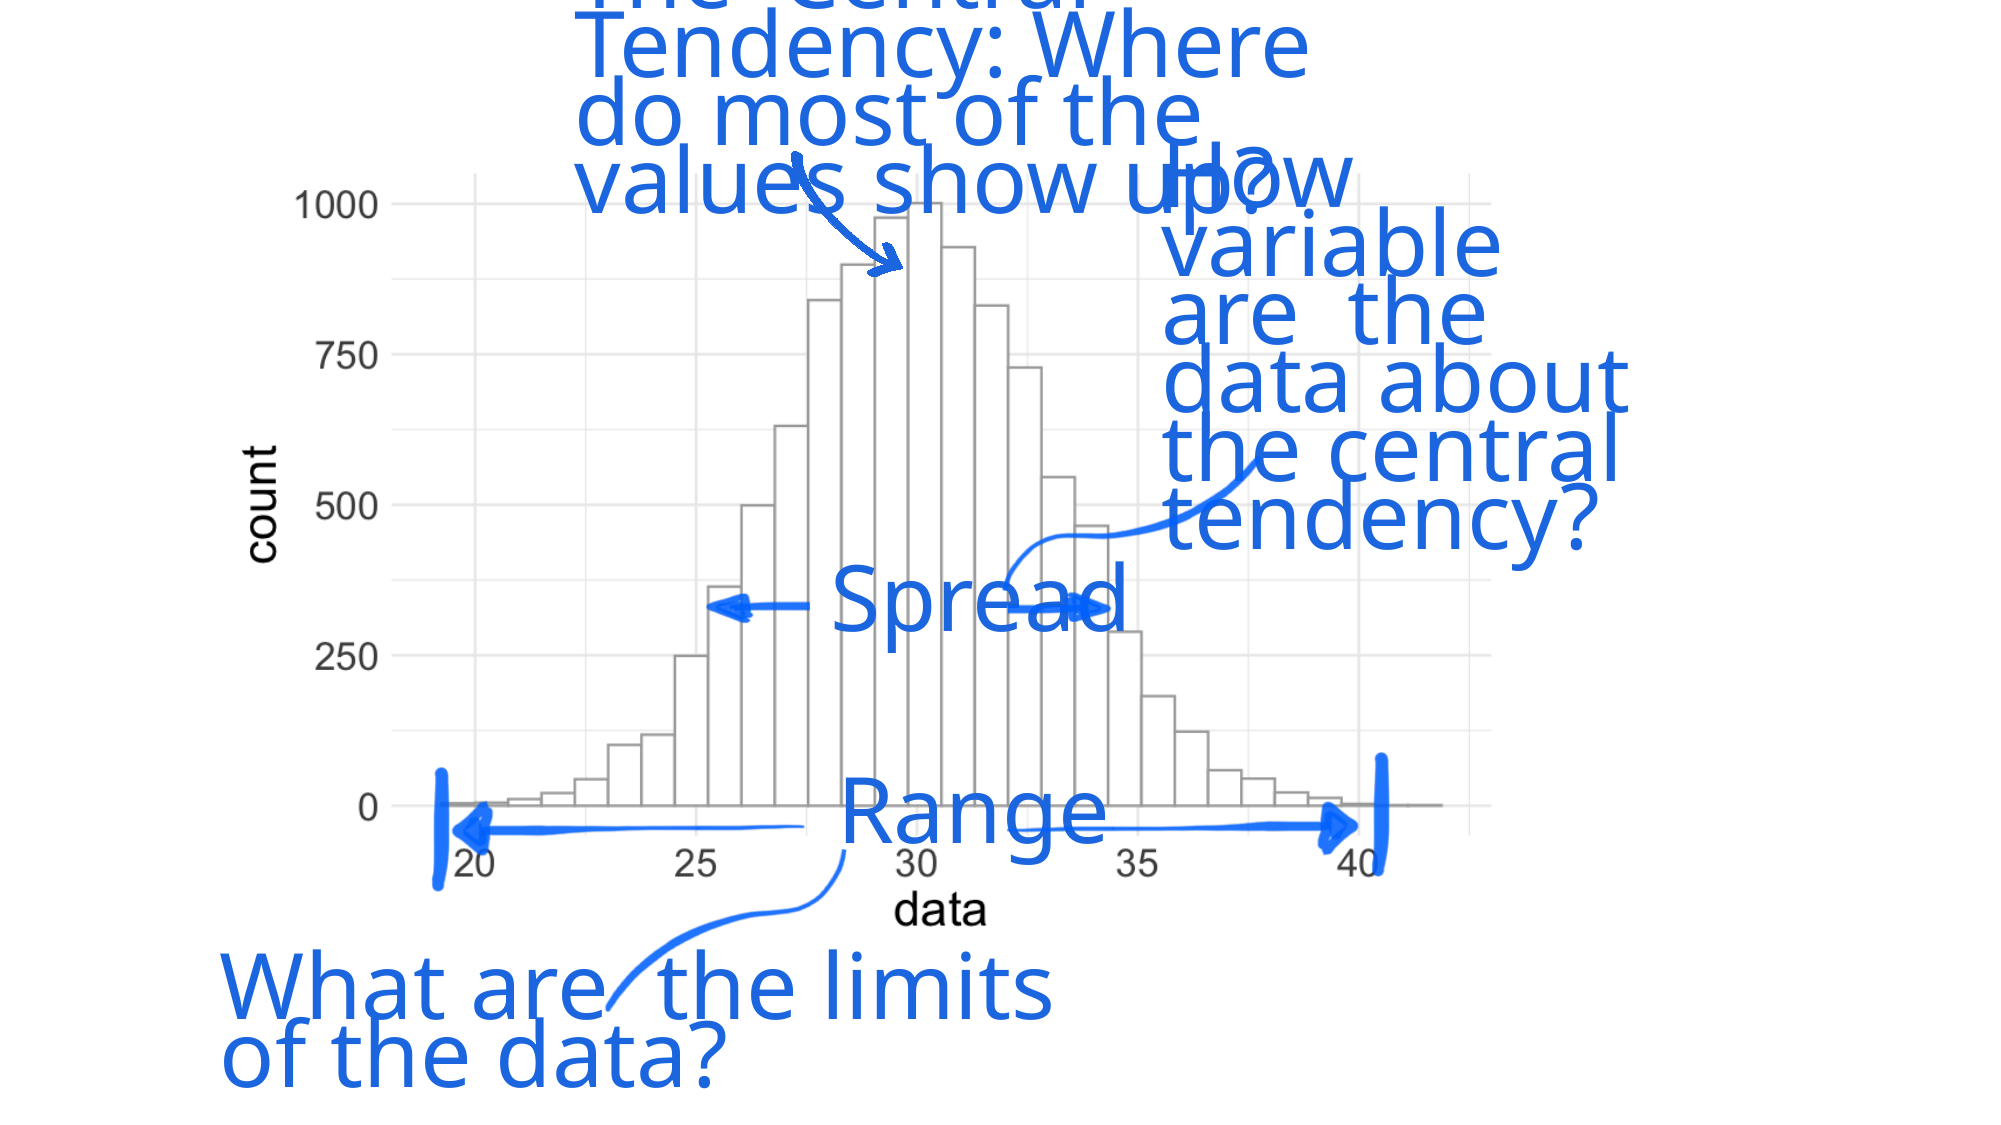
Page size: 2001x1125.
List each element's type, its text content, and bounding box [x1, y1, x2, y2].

text_box How variable are the data about the central tendency? [1131, 127, 1681, 598]
text_box The Central Tendency: Where do most of the values show up? [544, 0, 1424, 161]
picture [228, 161, 1504, 1044]
text_box What are the limits of the data? [189, 939, 1132, 1125]
text_box [791, 151, 803, 161]
